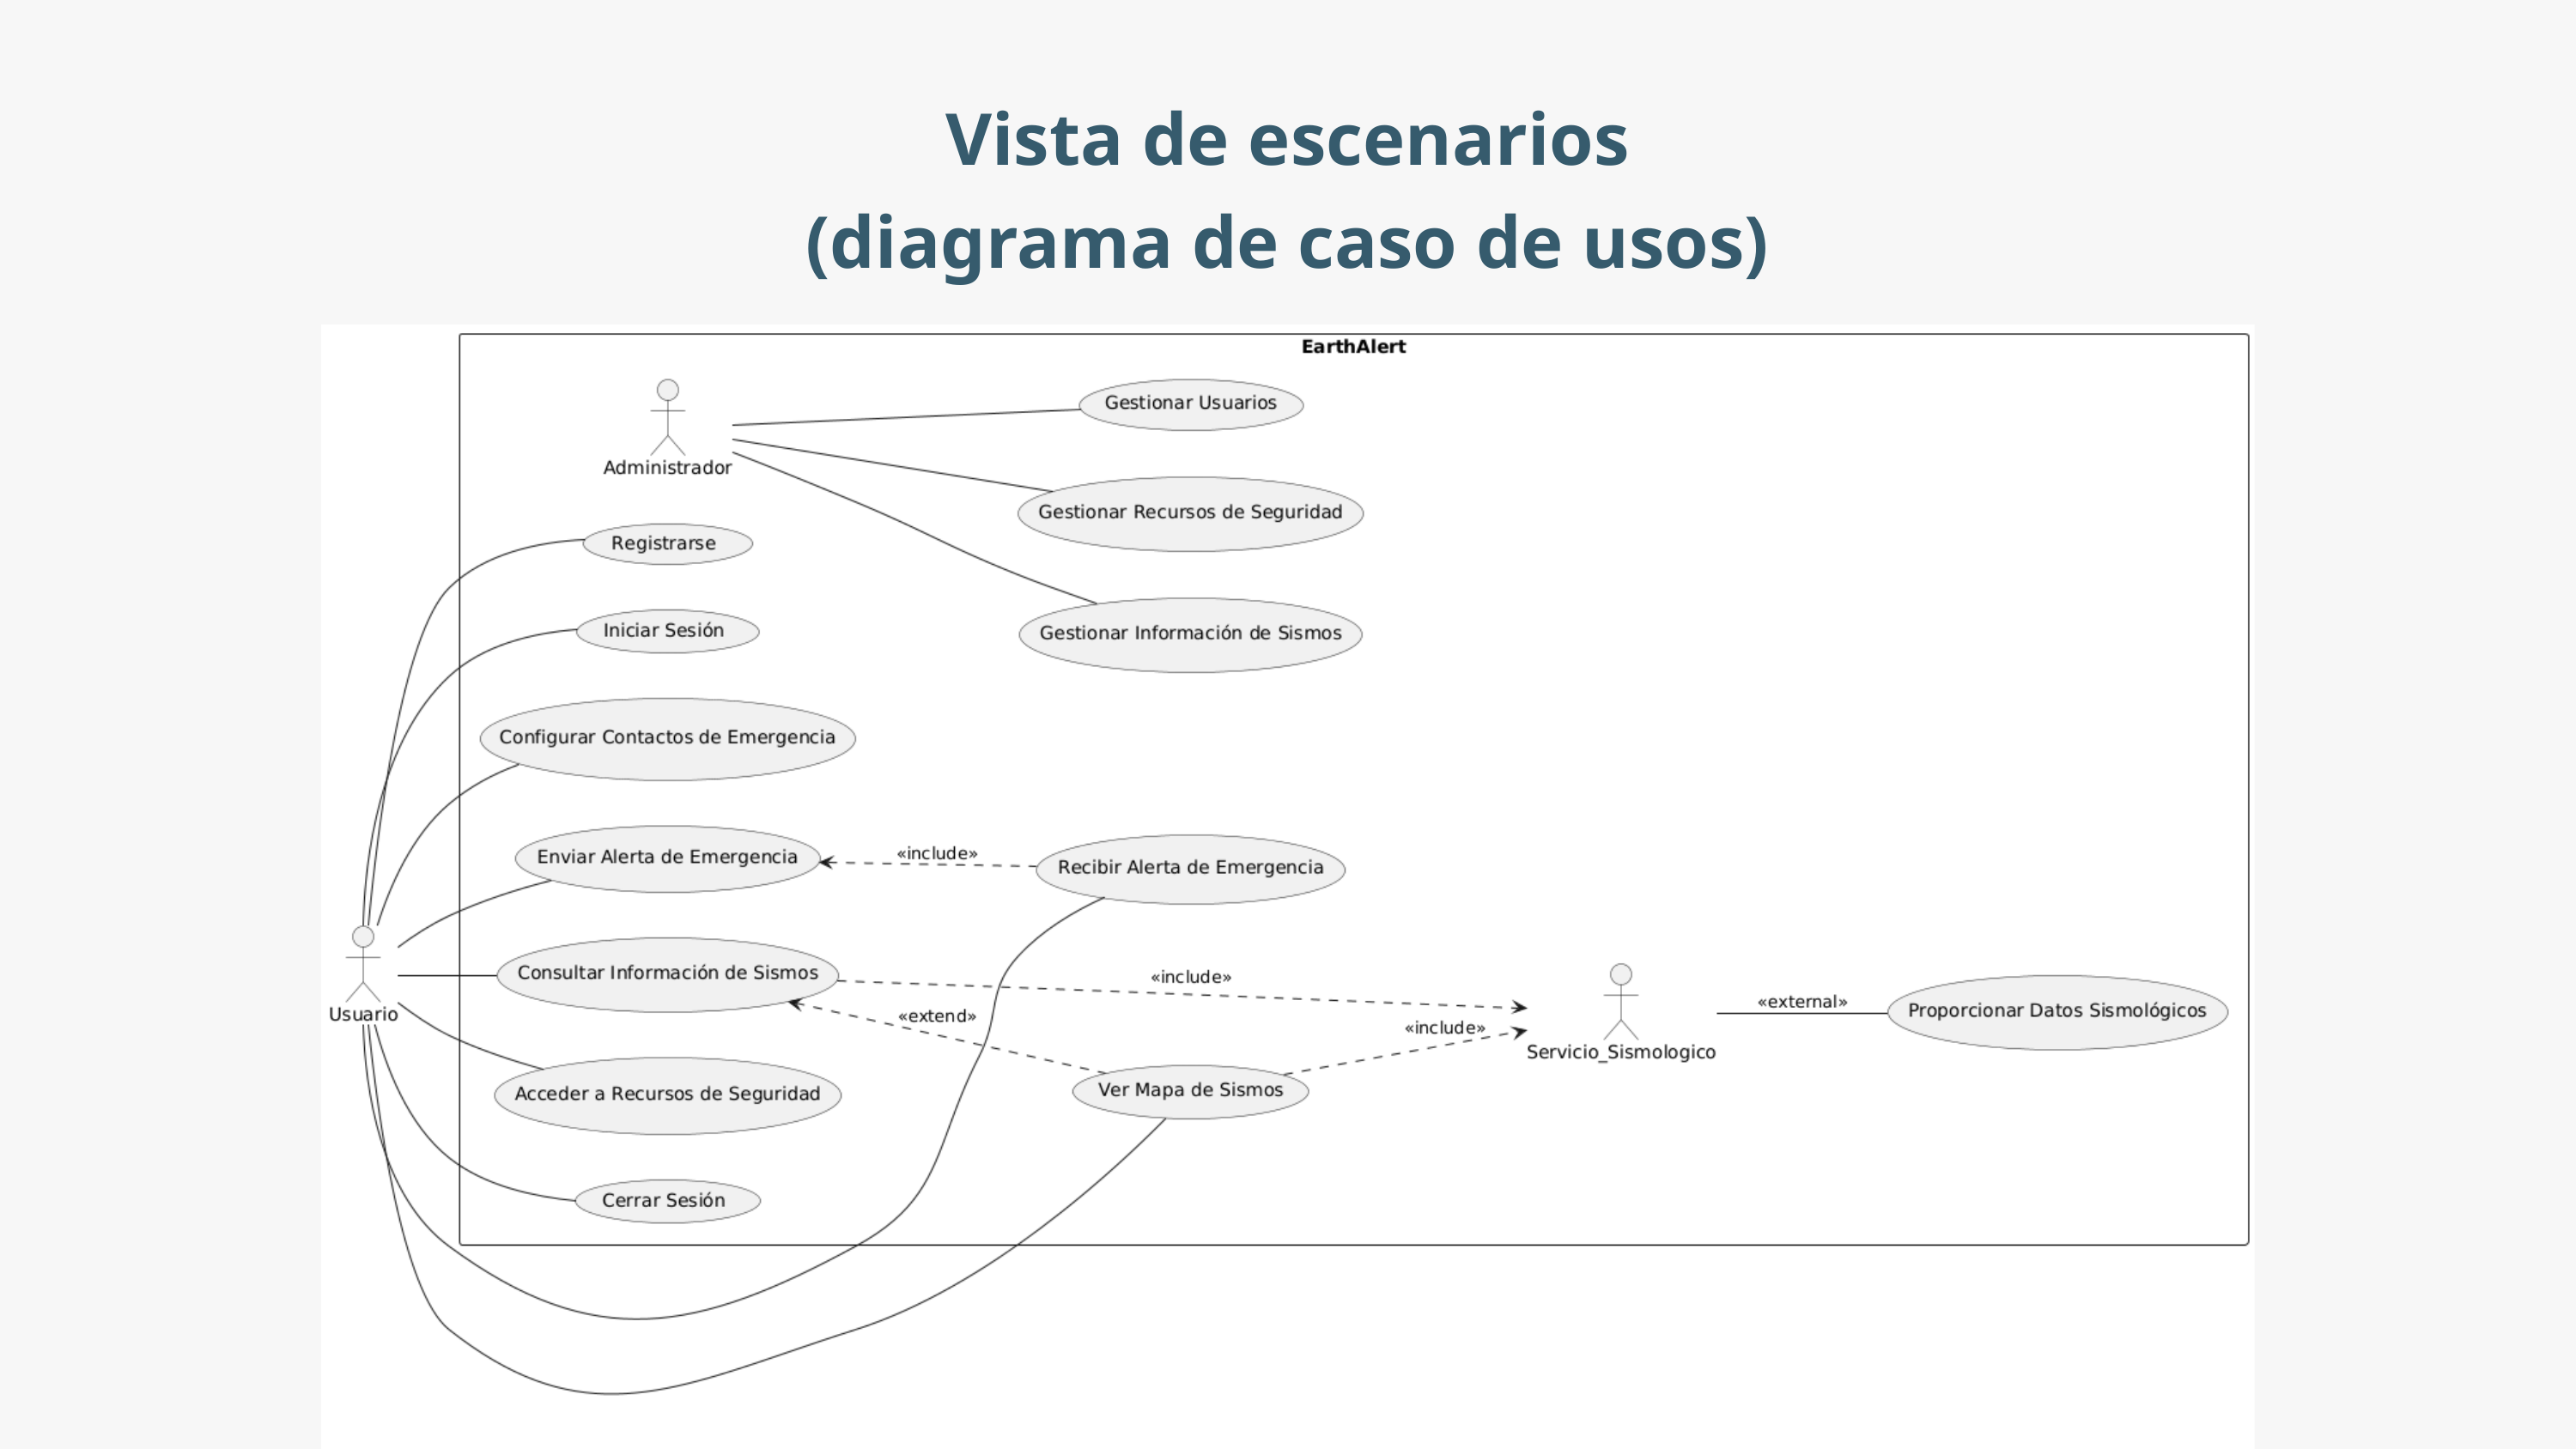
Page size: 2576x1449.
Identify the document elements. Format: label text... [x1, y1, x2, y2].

text_box Vista de escenarios (diagrama de caso de usos) [768, 76, 1808, 282]
text_box [321, 324, 2255, 1449]
